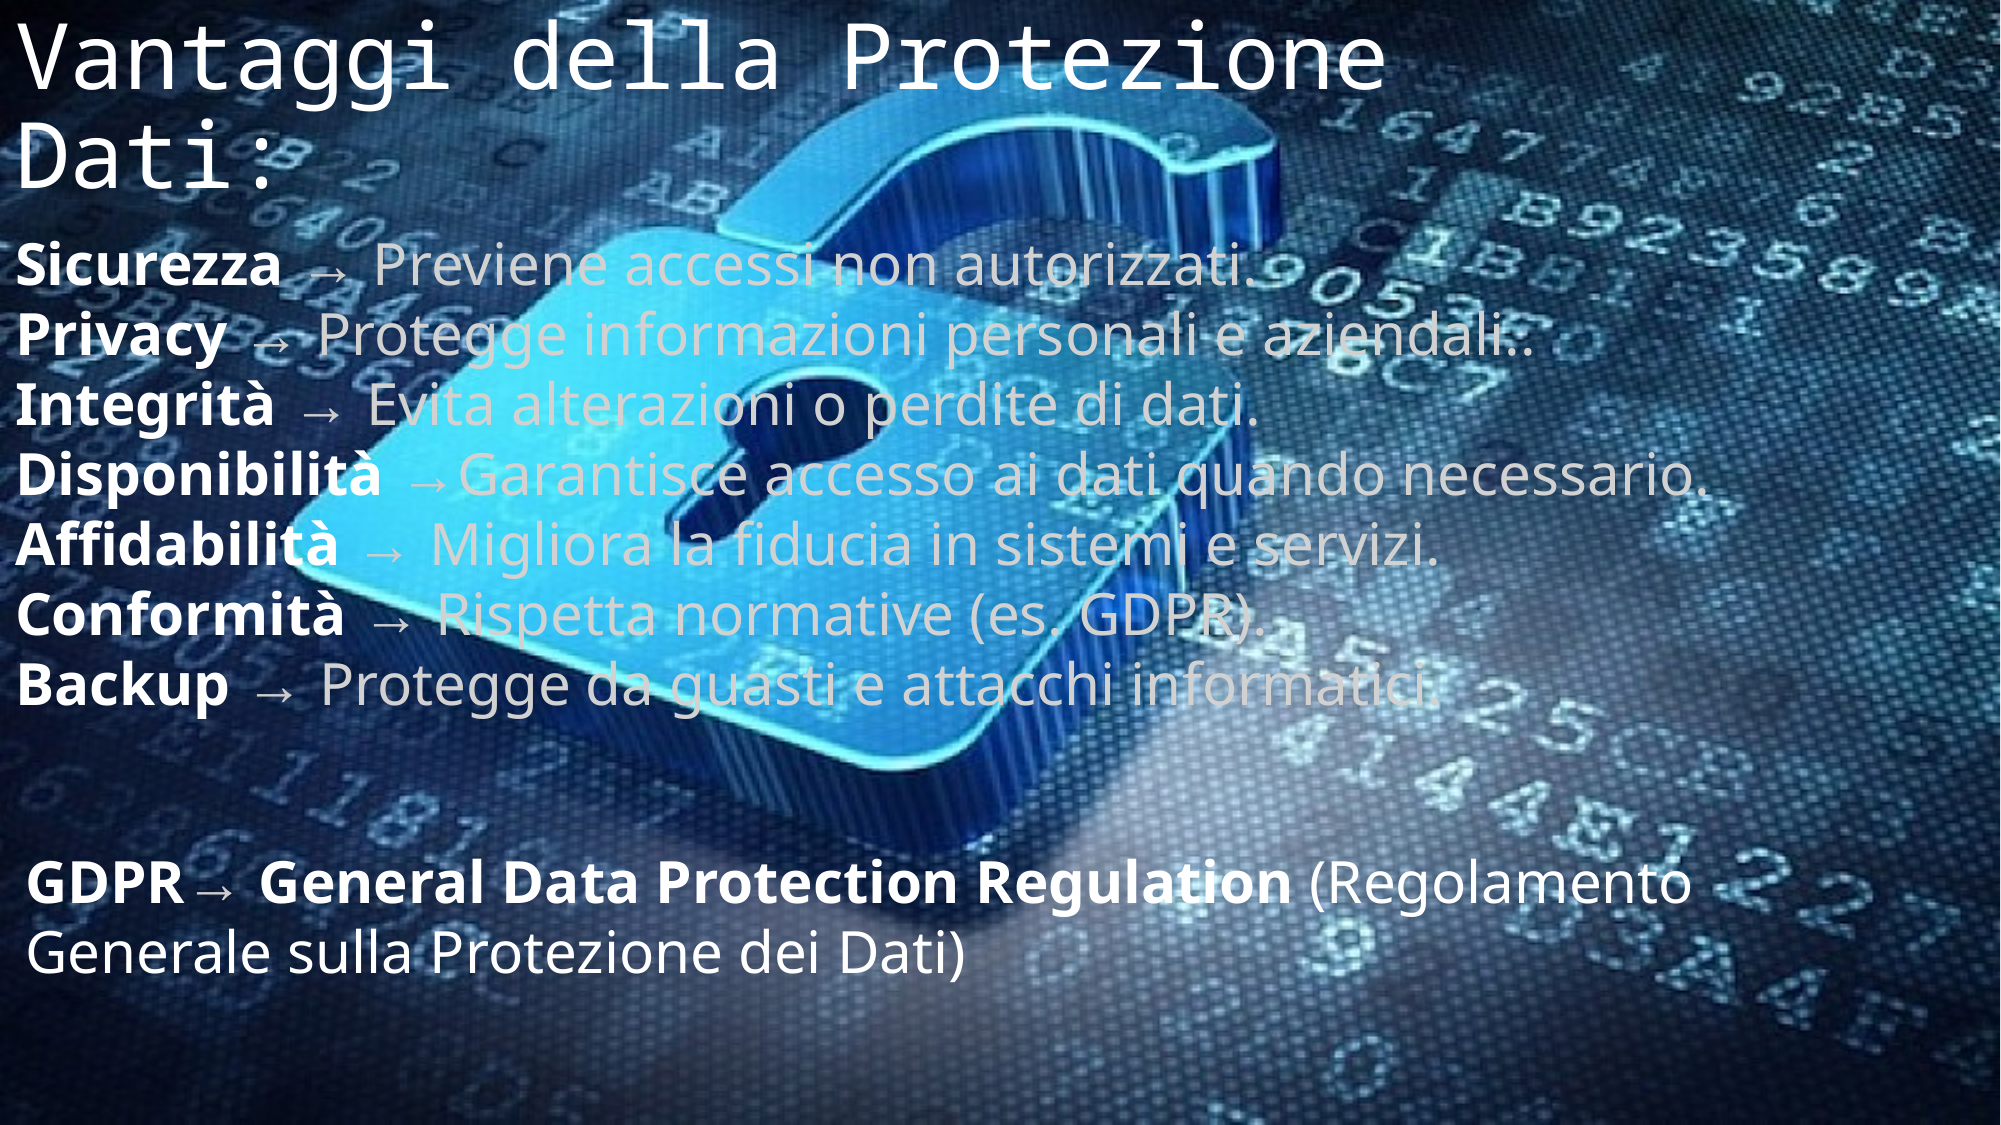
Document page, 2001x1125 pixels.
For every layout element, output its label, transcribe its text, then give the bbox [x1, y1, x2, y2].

text_box Sicurezza → Previene accessi non autorizzati. Privacy → Protegge informazioni personali e aziendali.. Integrità → Evita alterazioni o perdite di dati. Disponibilità →Garantisce accesso ai dati quando necessario. Affidabilità → Migliora la fiducia in sistemi e servizi. Conformità → Rispetta normative (es. GDPR). Backup → Protegge da guasti e attacchi informatici. [0, 220, 1786, 770]
picture [0, 0, 2001, 1125]
text_box GDPR→ General Data Protection Regulation (Regolamento Generale sulla Protezione dei Dati) [10, 837, 1932, 993]
title Vantaggi della Protezione Dati: [0, 0, 1725, 218]
